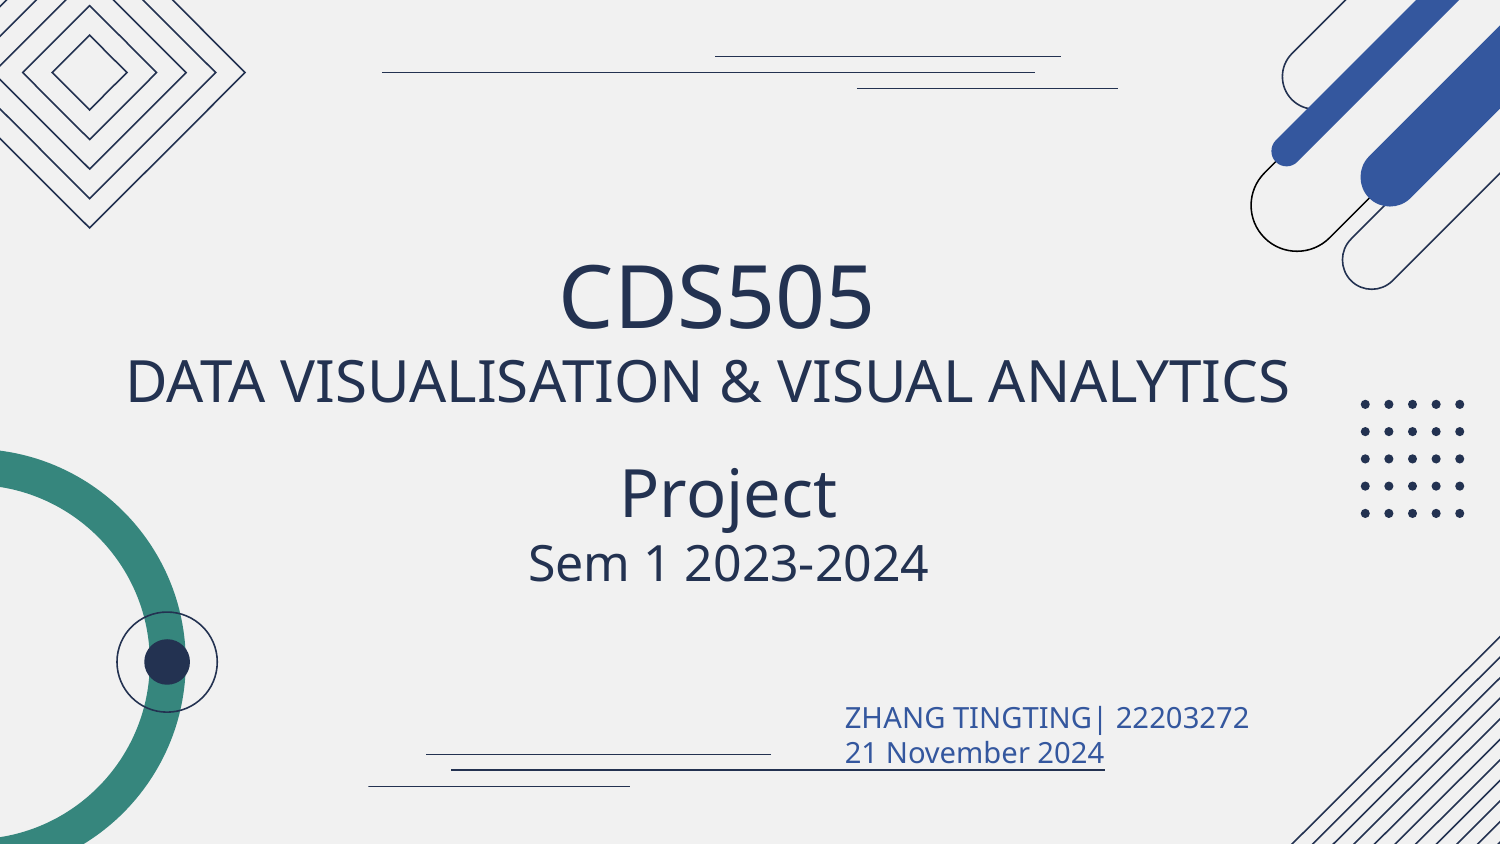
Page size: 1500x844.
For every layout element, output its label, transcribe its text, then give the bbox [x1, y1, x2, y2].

subtitle ZHANG TINGTING| 22203272 21 November 2024 [806, 684, 1420, 771]
text_box DATA VISUALISATION & VISUAL ANALYTICS [110, 336, 1347, 422]
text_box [0, 448, 218, 844]
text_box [0, 0, 246, 229]
text_box Project Sem 1 2023-2024 [427, 443, 1030, 599]
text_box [1250, 0, 1500, 293]
title CDS505 [304, 209, 1154, 336]
